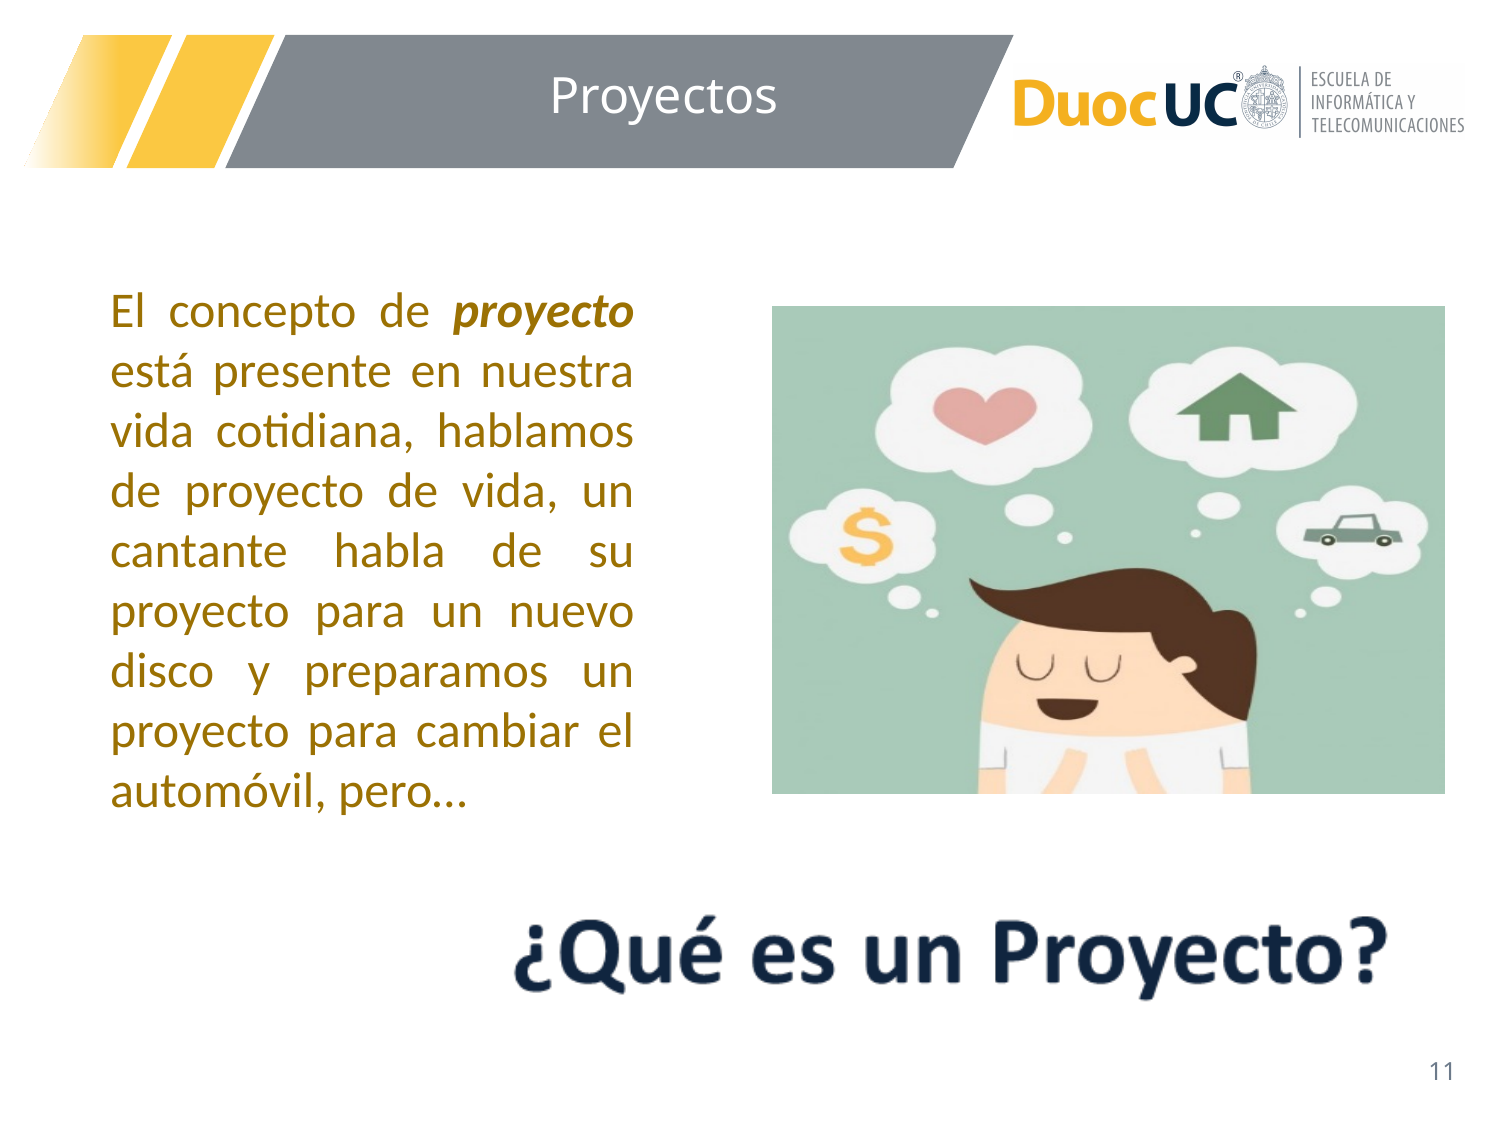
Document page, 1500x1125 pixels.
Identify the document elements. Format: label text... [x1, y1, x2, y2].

picture [1013, 63, 1465, 140]
text_box Proyectos [406, 56, 922, 132]
picture [772, 306, 1445, 794]
picture [452, 860, 1477, 1069]
text_box El concepto de proyecto está presente en nuestra vida cotidiana, hablamos de proyecto de vida, un cantante habla de su proyecto para un nuevo disco y preparamos un proyecto para cambiar el automóvil, pero… [94, 269, 650, 825]
